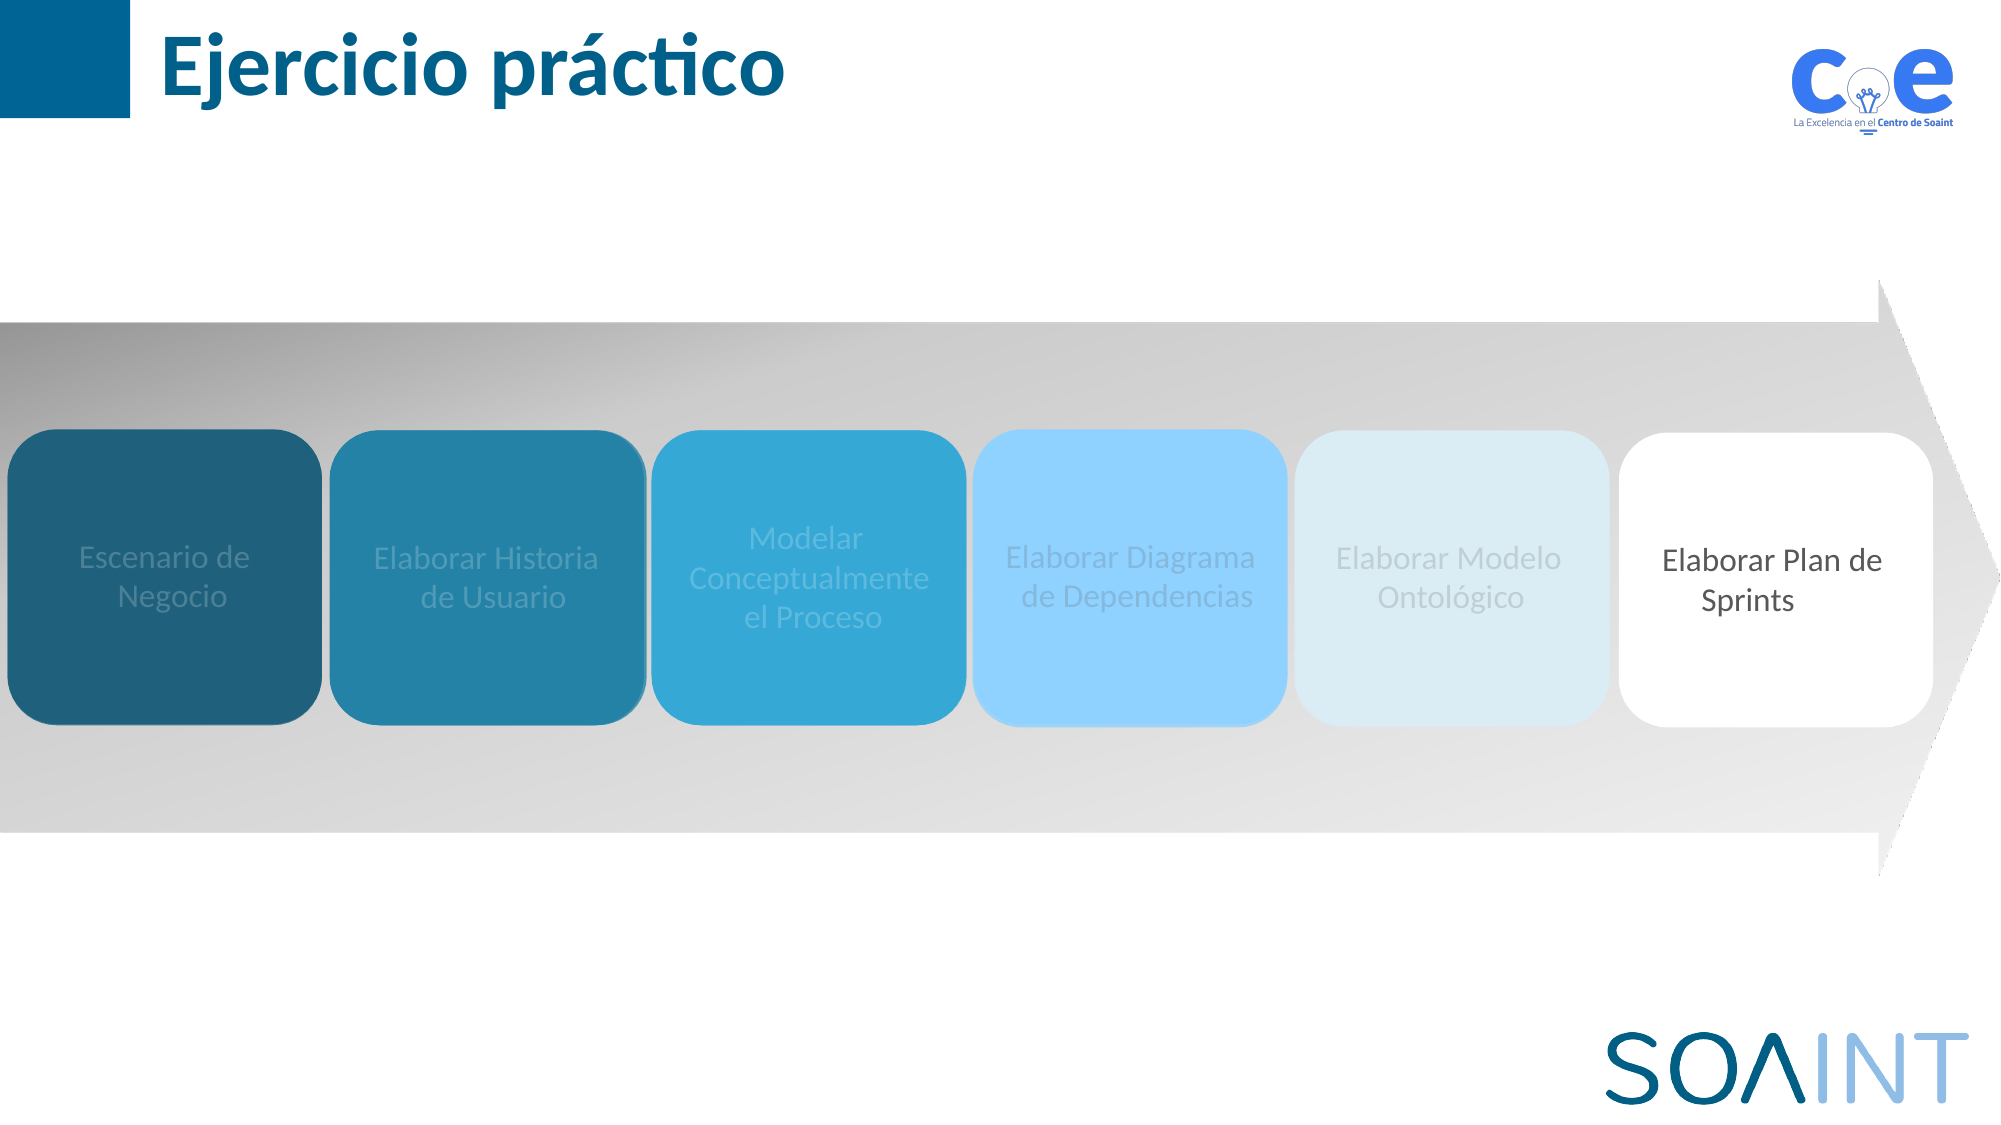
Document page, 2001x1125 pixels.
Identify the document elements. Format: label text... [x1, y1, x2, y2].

picture [1617, 1032, 1695, 1105]
text_box [0, 0, 131, 119]
picture [1713, 1032, 1969, 1105]
picture [1680, 1040, 1727, 1097]
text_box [7, 430, 1934, 728]
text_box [0, 278, 2000, 877]
text_box Ejercicio práctico [138, 0, 2000, 123]
picture [1605, 1095, 1622, 1105]
picture [1792, 49, 1953, 136]
picture [1605, 1032, 1648, 1097]
